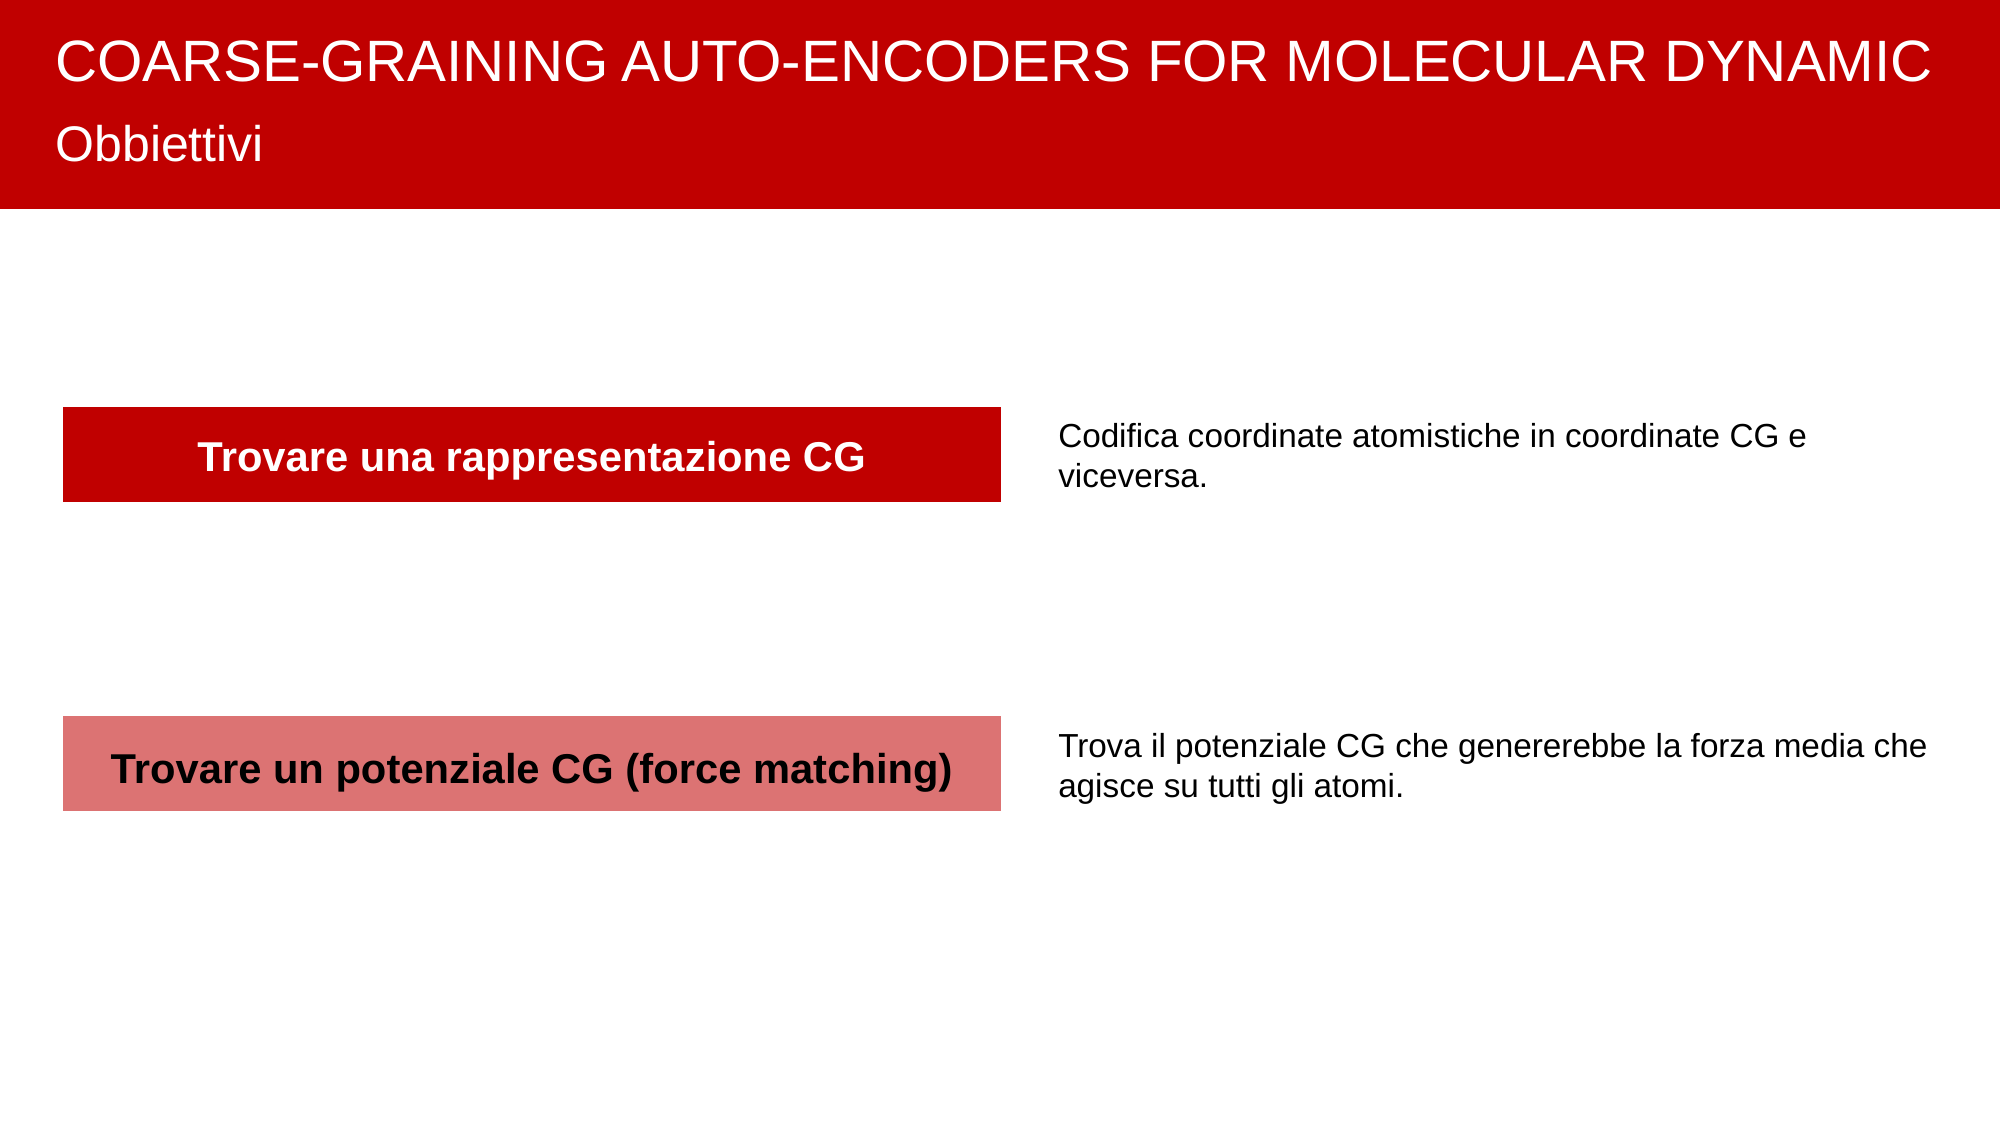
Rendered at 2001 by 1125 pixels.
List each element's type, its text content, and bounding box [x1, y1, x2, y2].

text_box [63, 717, 1000, 811]
text_box Codifica coordinate atomistiche in coordinate CG e viceversa. [1043, 406, 1833, 502]
text_box Obbiettivi [41, 103, 1111, 179]
text_box Trova il potenziale CG che genererebbe la forza media che agisce su tutti gli atomi. [1043, 717, 1949, 812]
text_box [63, 408, 1000, 502]
text_box COARSE-GRAINING AUTO-ENCODERS FOR MOLECULAR DYNAMIC [41, 15, 1959, 101]
text_box [0, 0, 2000, 209]
